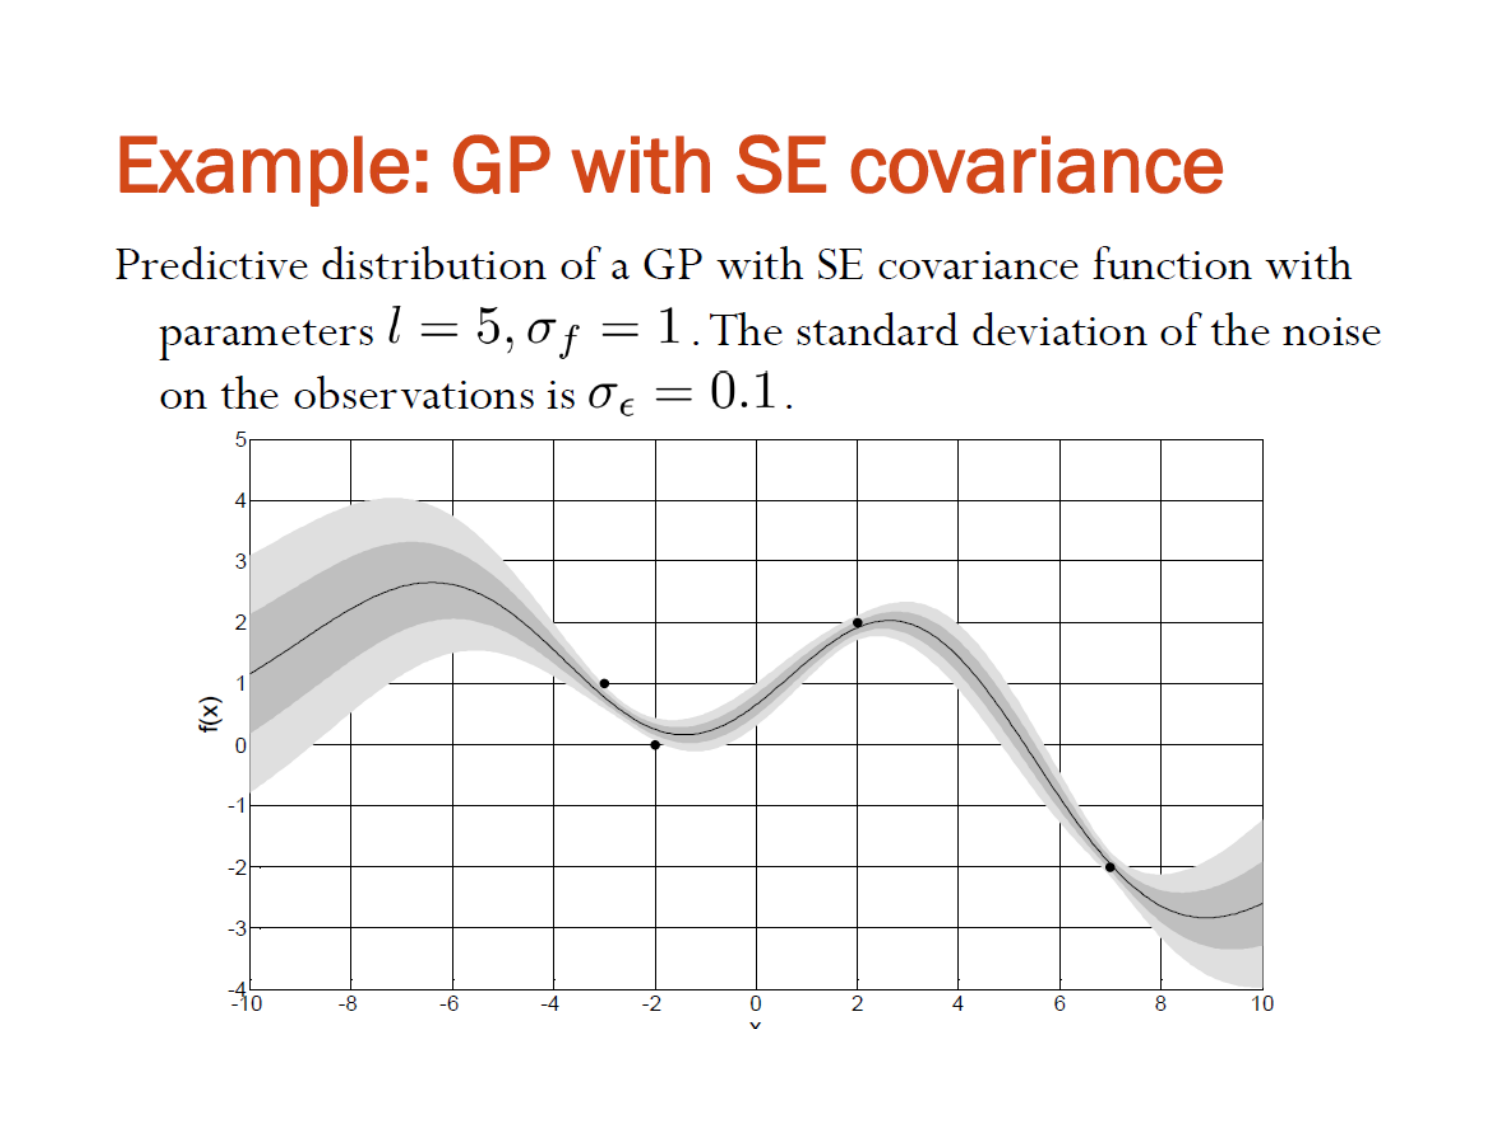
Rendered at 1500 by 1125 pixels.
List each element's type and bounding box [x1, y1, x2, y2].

picture [76, 109, 1411, 1029]
